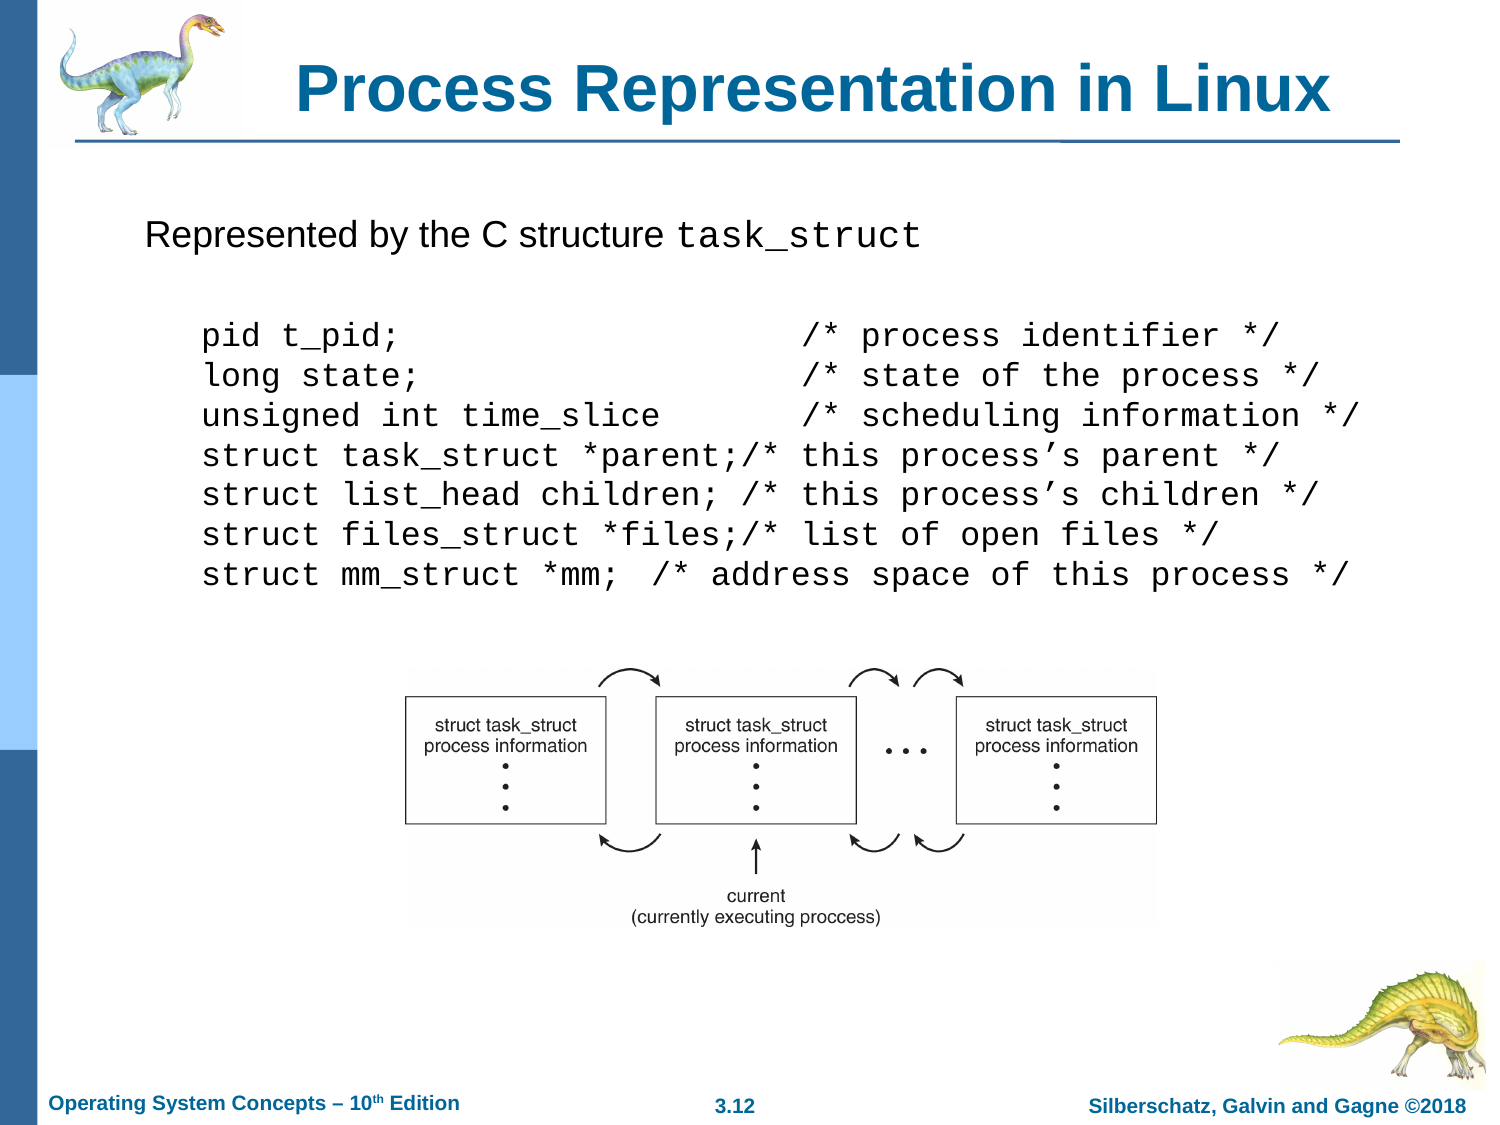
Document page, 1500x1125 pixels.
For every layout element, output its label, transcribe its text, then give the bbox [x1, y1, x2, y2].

picture [46, 0, 243, 149]
picture [405, 668, 1157, 928]
picture [1275, 959, 1486, 1090]
list Represented by the C structure task_struct pid t_pid; /* process identifier */ long state; /* state of the process */ unsigned int time_slice /* scheduling information */ struct task_struct *parent;/* this process’s parent */ struct list_head children; /* this process’s children */ struct files_struct *files;/* list of open files */ struct mm_struct *mm; /* address space of this process */ [129, 202, 1400, 946]
title Process Representation in Linux [157, 37, 1471, 132]
